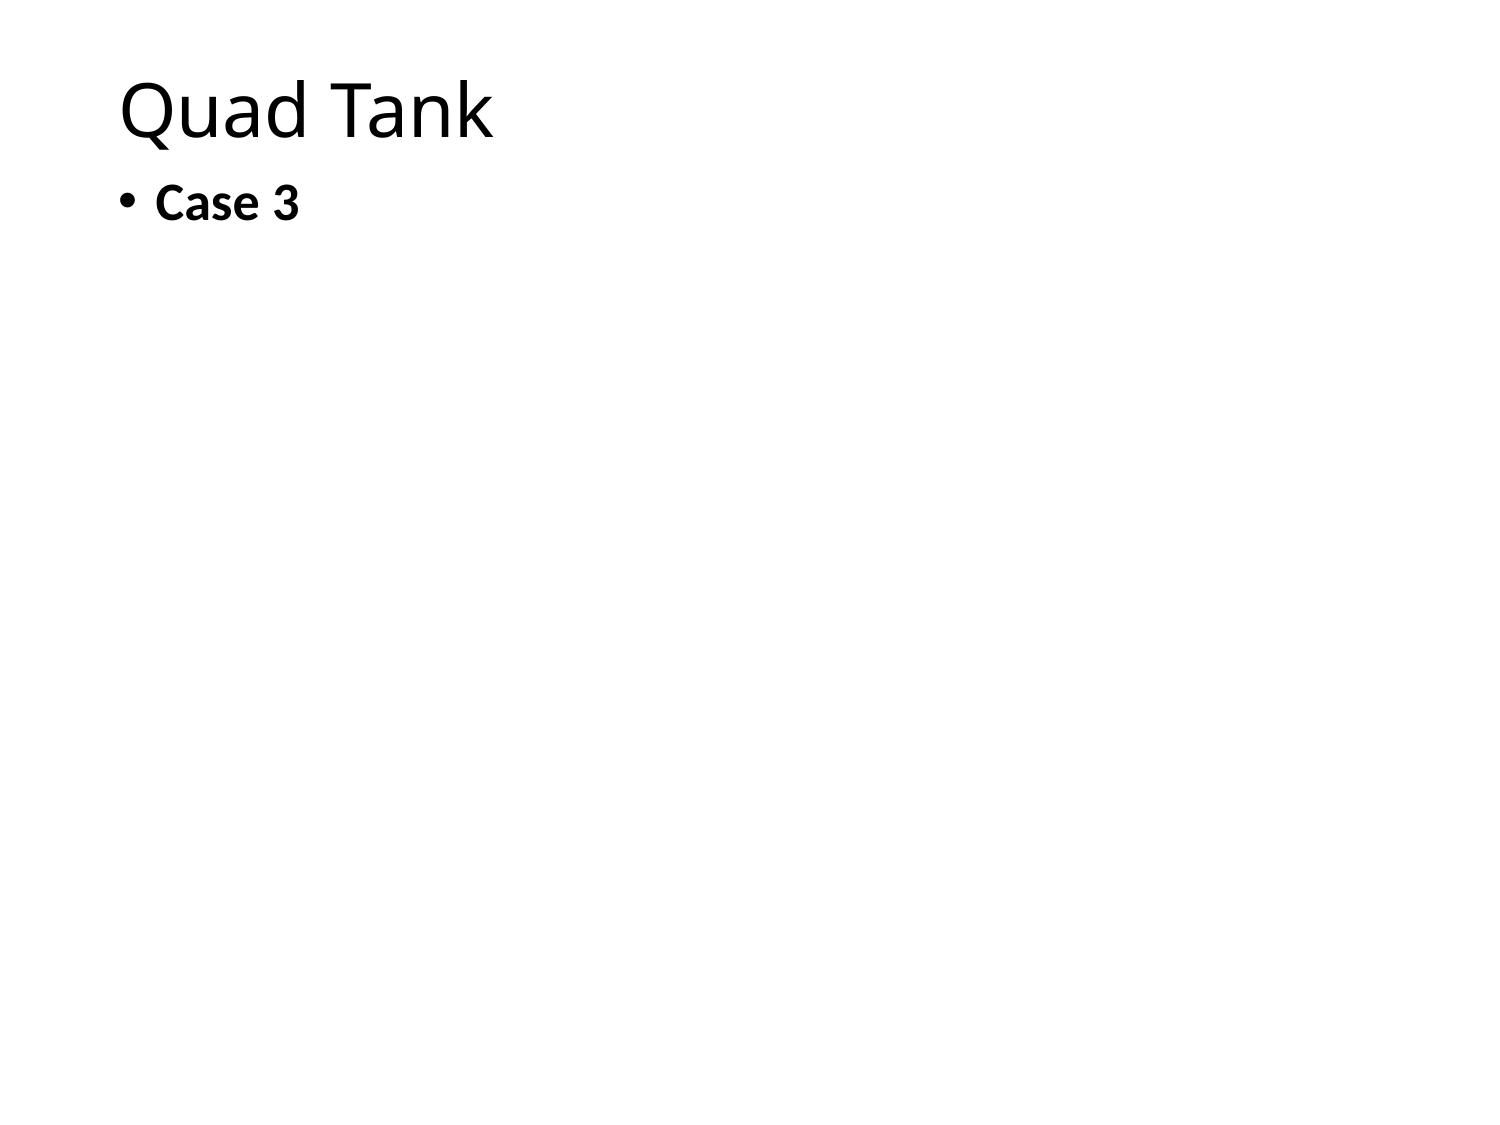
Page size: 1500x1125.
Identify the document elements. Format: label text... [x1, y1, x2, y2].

title Quad Tank [103, 59, 1397, 167]
